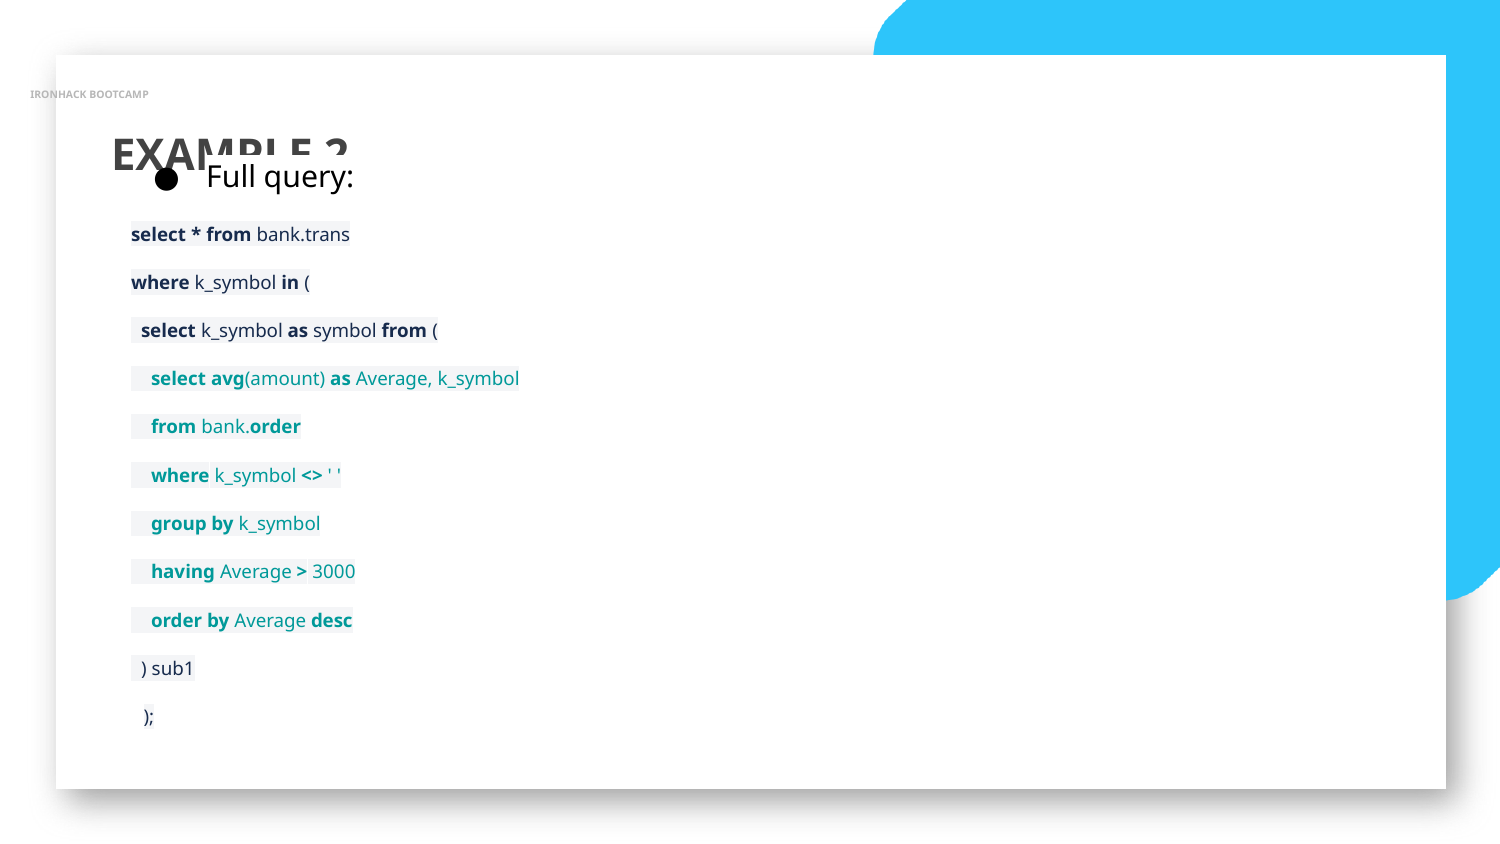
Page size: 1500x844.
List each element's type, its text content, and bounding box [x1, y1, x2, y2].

text_box EXAMPLE 2 [96, 111, 1417, 229]
text_box IRONHACK BOOTCAMP [15, 71, 354, 108]
text_box Full query: select * from bank.trans where k_symbol in ( select k_symbol as symbol from ( select avg(amount) as Average, k_symbol from bank.order where k_symbol <> ' ' group by k_symbol having Average > 3000 order by Average desc ) sub1 ); [115, 137, 1389, 621]
picture [0, 0, 1500, 844]
